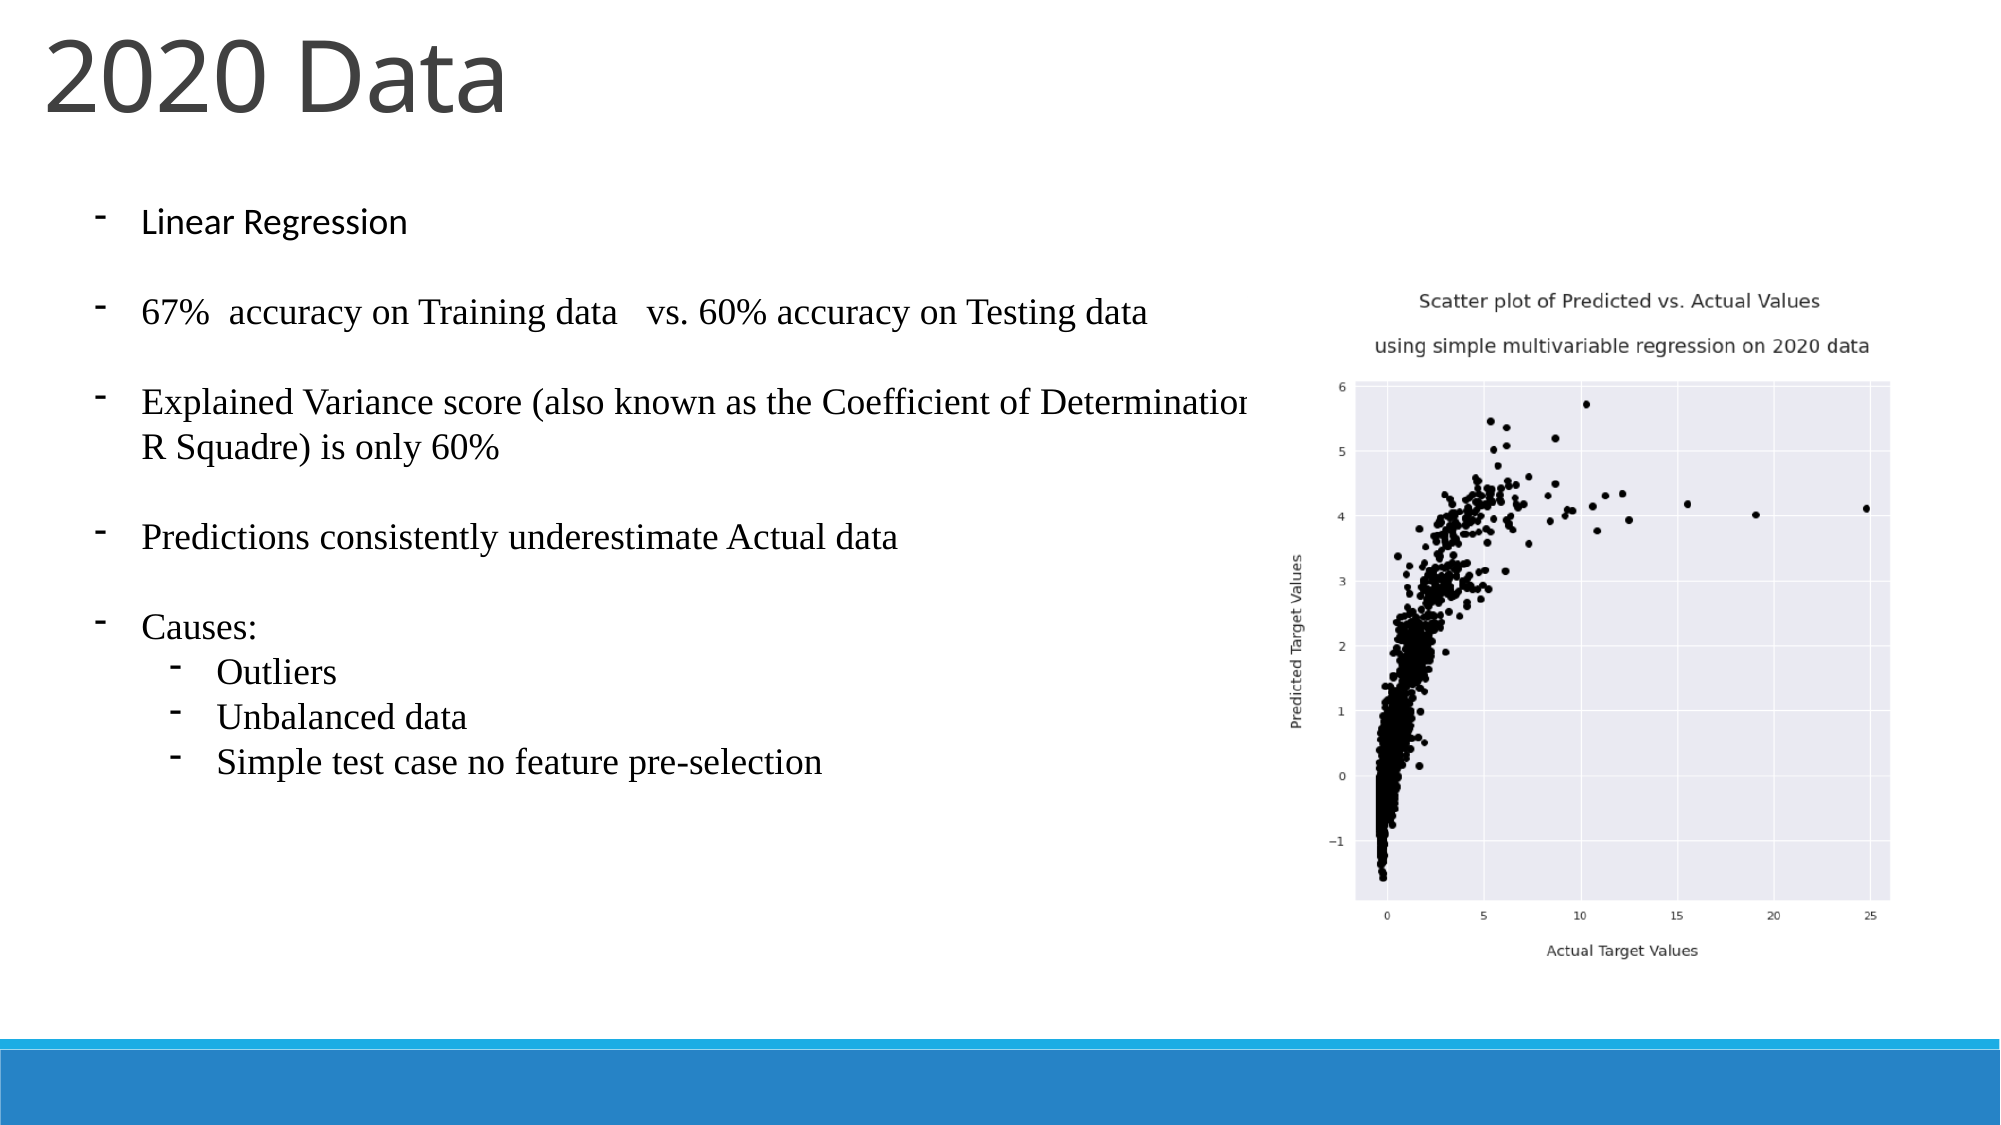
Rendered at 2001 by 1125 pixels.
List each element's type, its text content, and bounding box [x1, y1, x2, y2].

picture [1247, 287, 1940, 970]
text_box Linear Regression 67% accuracy on Training data vs. 60% accuracy on Testing data Explained Variance score (also known as the Coefficient of Determination or R Squadre) is only 60% Predictions consistently underestimate Actual data Causes: Outliers Unbalanced data Simple test case no feature pre-selection [79, 189, 1338, 835]
title 2020 Data [28, 22, 1679, 261]
